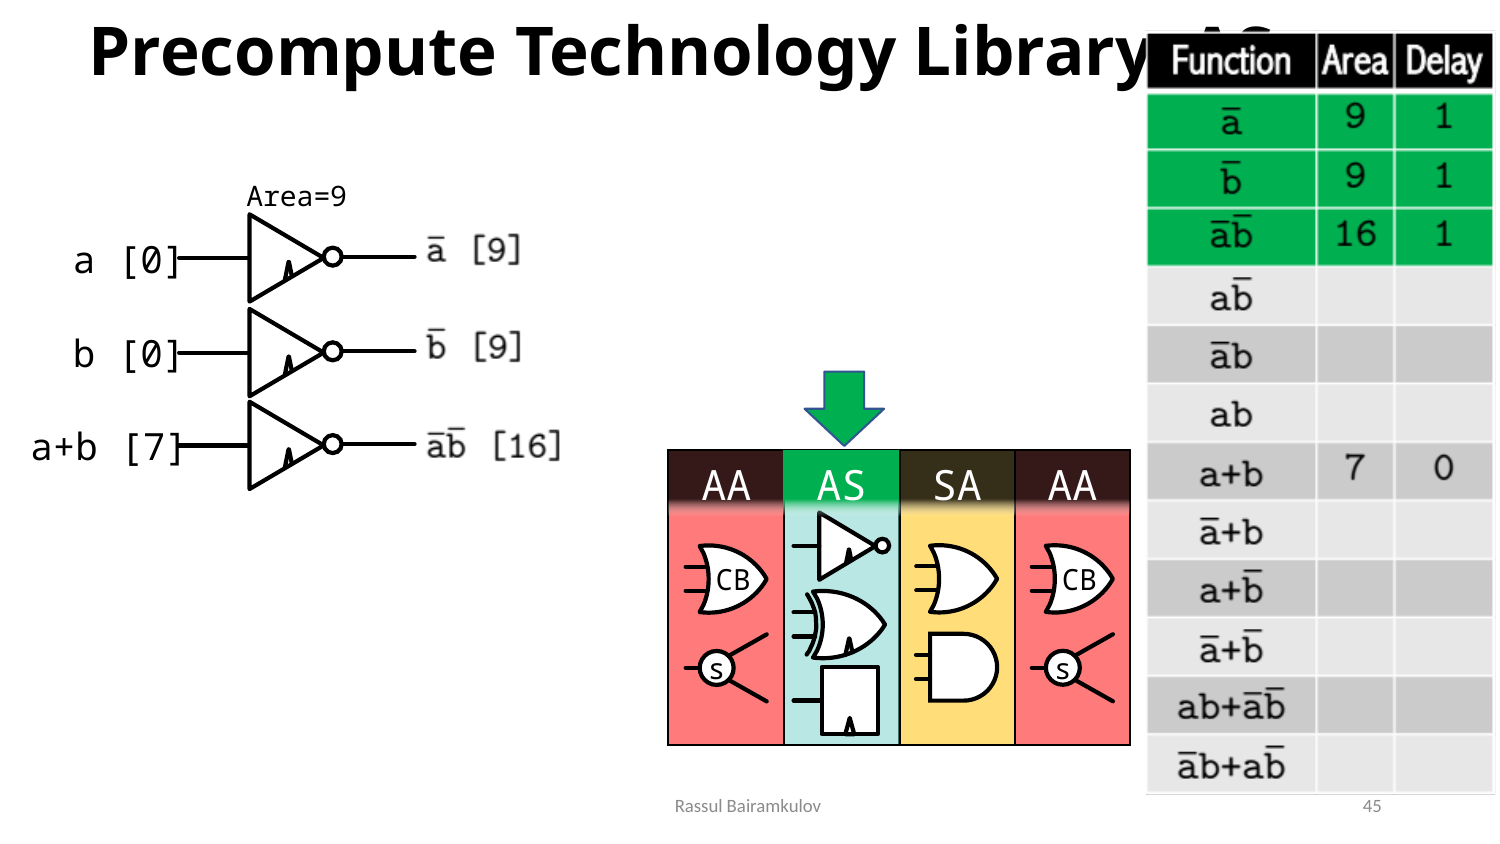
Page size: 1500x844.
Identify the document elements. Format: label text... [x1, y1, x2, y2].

text_box [248, 400, 323, 490]
text_box b [0] [72, 330, 179, 376]
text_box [284, 449, 292, 468]
footer Rassul Bairamkulov [496, 782, 1004, 827]
picture [416, 412, 590, 496]
text_box [322, 434, 343, 455]
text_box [668, 449, 784, 746]
slide_number 45 [1059, 782, 1397, 827]
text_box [1014, 449, 1130, 746]
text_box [179, 257, 249, 446]
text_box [284, 262, 292, 281]
text_box [249, 308, 323, 398]
text_box [322, 341, 342, 362]
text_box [900, 449, 1014, 746]
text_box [284, 356, 292, 375]
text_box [784, 449, 900, 746]
picture [414, 313, 551, 397]
picture [416, 216, 551, 300]
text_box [342, 256, 415, 445]
text_box [248, 213, 323, 303]
picture [1145, 23, 1496, 812]
text_box [803, 370, 886, 447]
text_box a+b [7] [30, 422, 188, 468]
text_box a [0] [72, 235, 186, 281]
text_box [322, 246, 343, 267]
title Precompute Technology Library: AS [73, 9, 1352, 99]
text_box Area=9 [246, 178, 347, 213]
